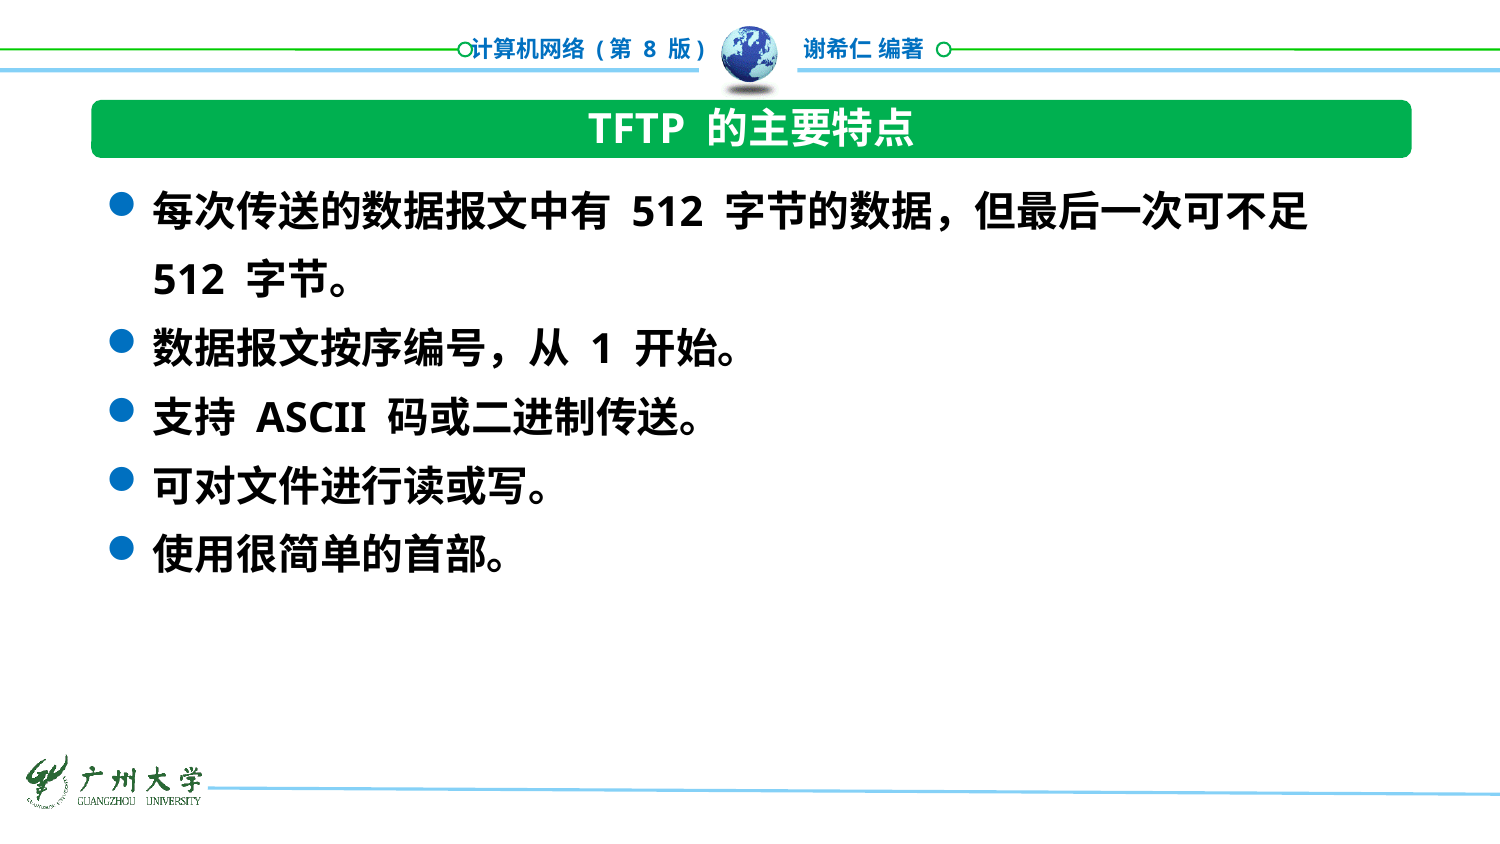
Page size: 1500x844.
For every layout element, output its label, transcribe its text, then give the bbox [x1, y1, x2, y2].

text_box TFTP 的主要特点 [573, 94, 930, 158]
text_box [930, 99, 1412, 158]
text_box [91, 99, 573, 158]
picture [719, 24, 779, 94]
text_box 每次传送的数据报文中有 512 字节的数据，但最后一次可不足 512 字节。 数据报文按序编号，从 1 开始。 支持 ASCII 码或二进制传送。 可对文件进行读或写。 使用很简单的首部。 [91, 158, 1412, 586]
picture [26, 754, 202, 809]
